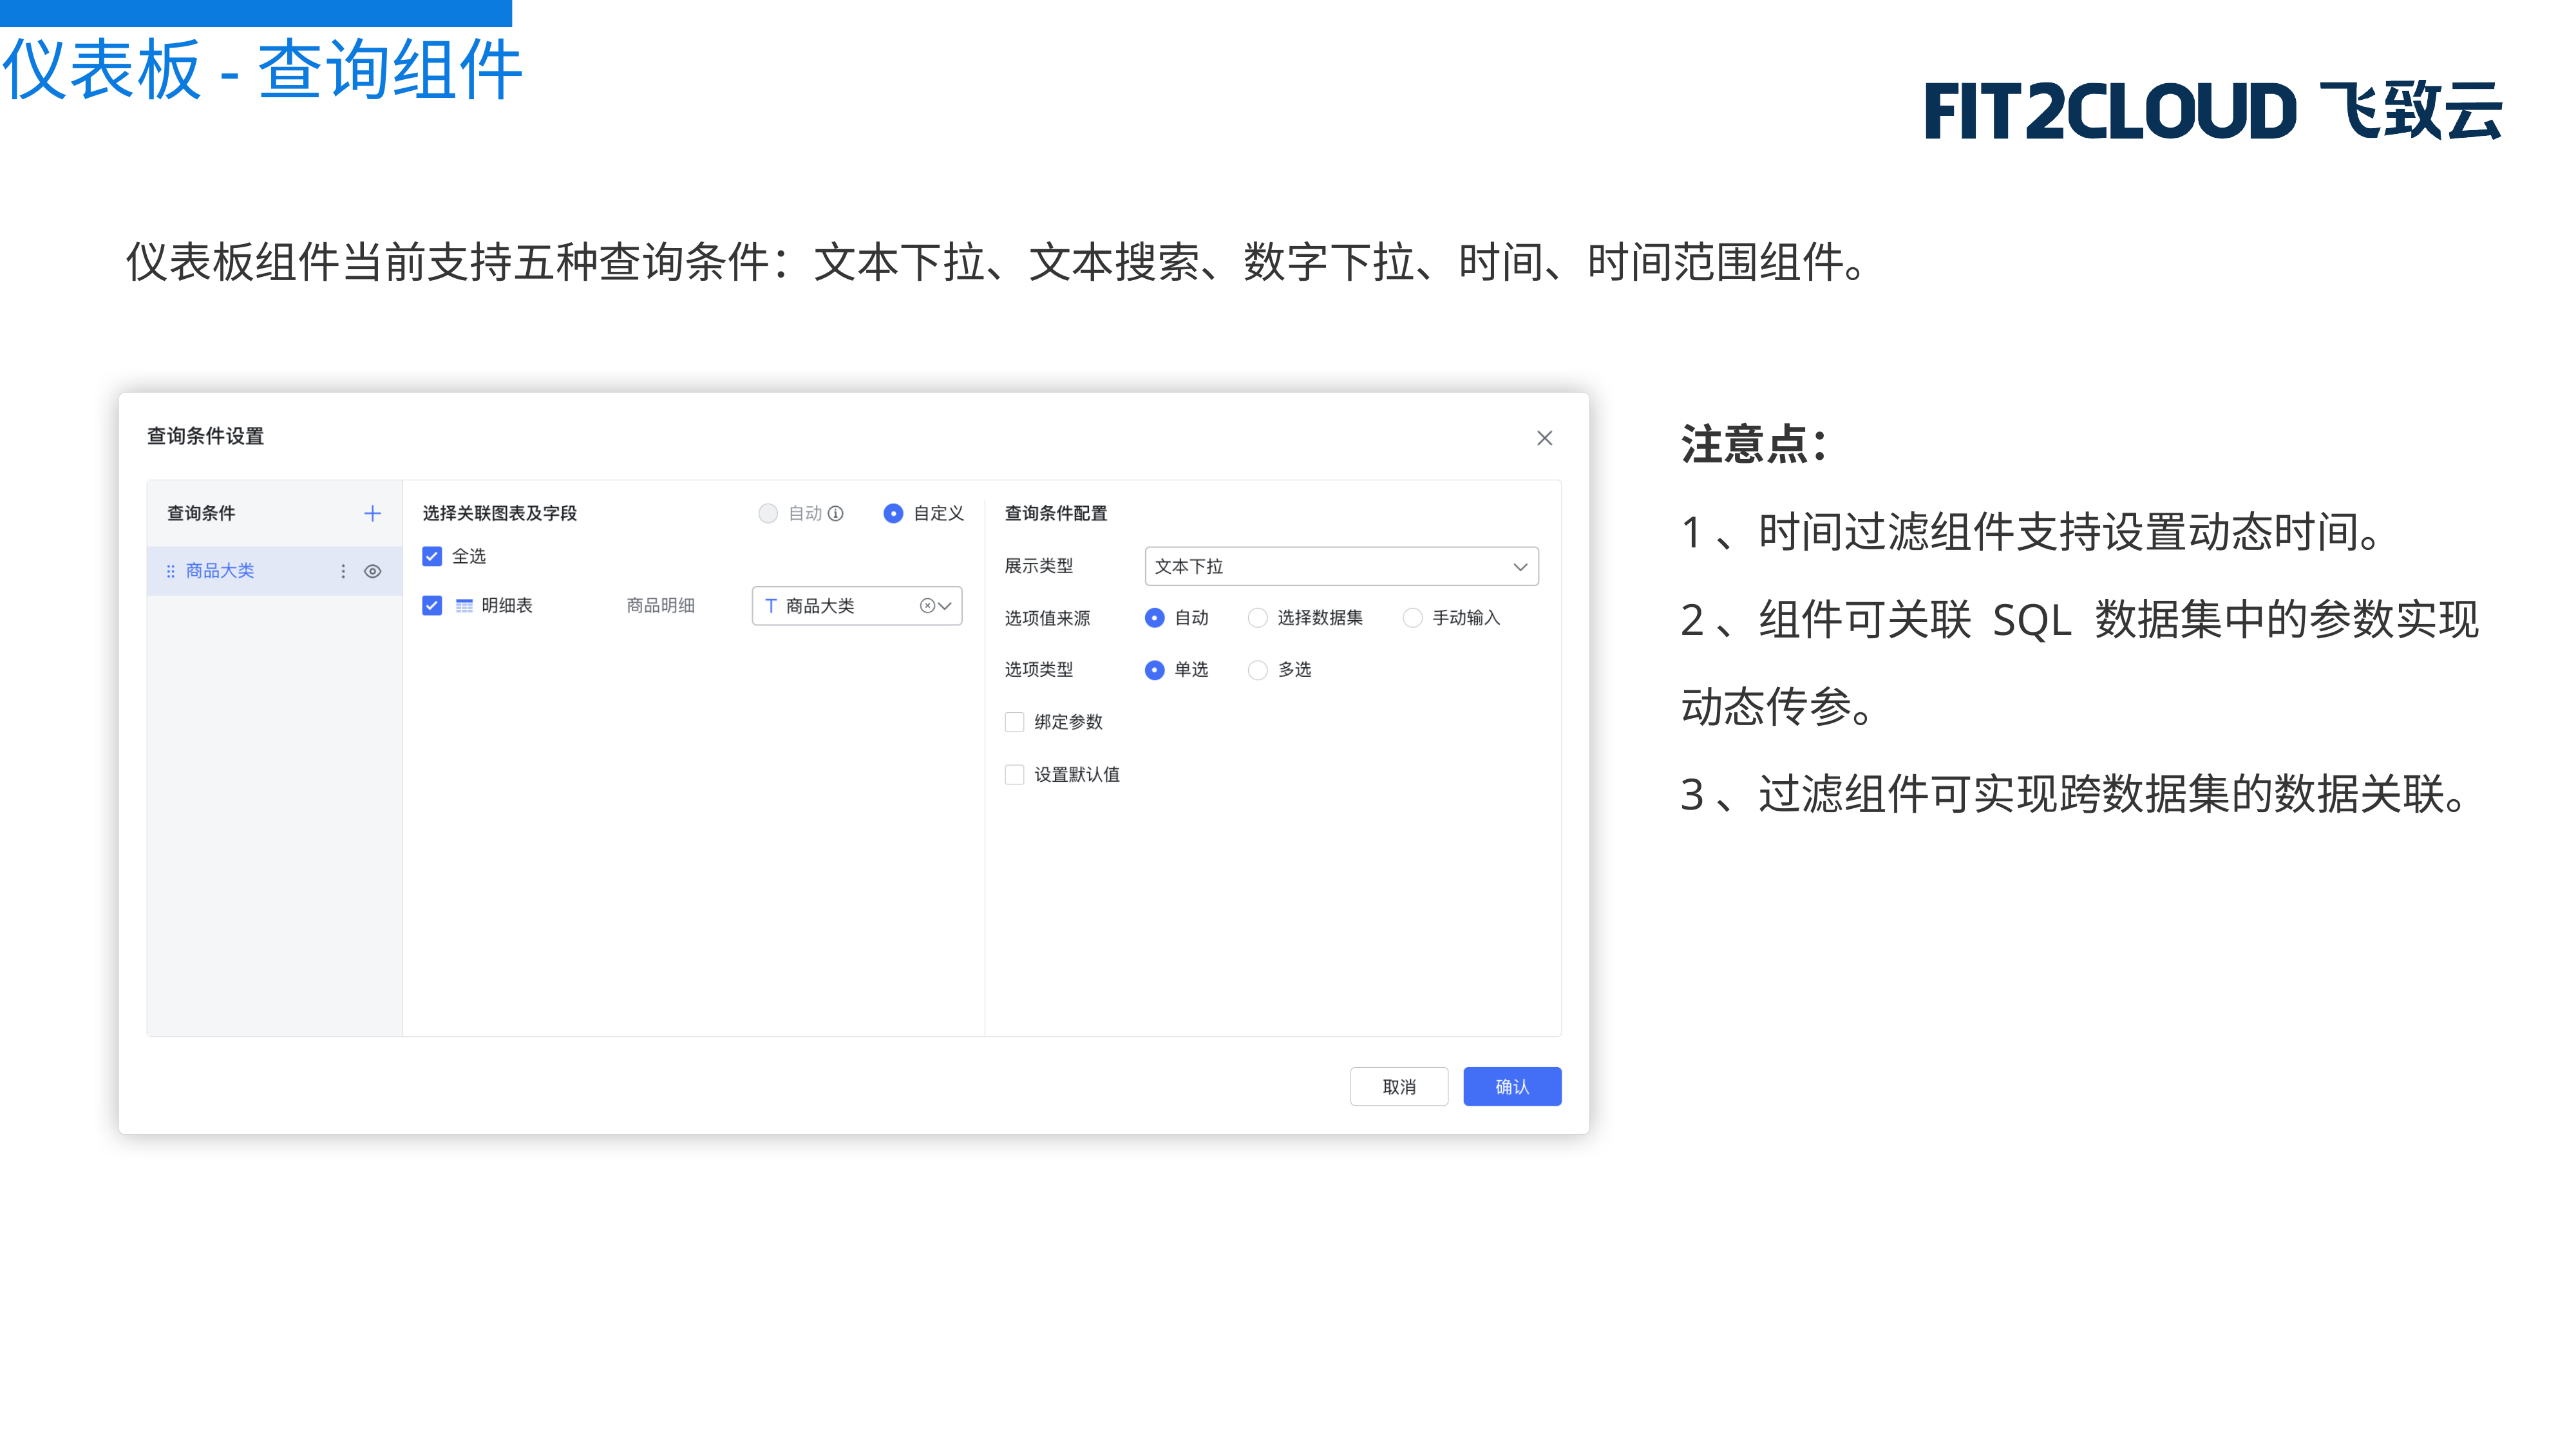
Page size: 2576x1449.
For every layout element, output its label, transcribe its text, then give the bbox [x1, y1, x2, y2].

picture [94, 367, 1615, 1160]
text_box 注意点： 1、时间过滤组件支持设置动态时间。 2、组件可关联 SQL 数据集中的参数实现动态传参。 3、过滤组件可实现跨数据集的数据关联。 [1672, 374, 2508, 826]
text_box 仪表板组件当前支持五种查询条件：文本下拉、文本搜索、数字下拉、时间、时间范围组件。 [118, 202, 2046, 294]
picture [1926, 80, 2503, 140]
text_box 仪表板-查询组件 [1, 26, 604, 128]
text_box [0, 0, 513, 27]
